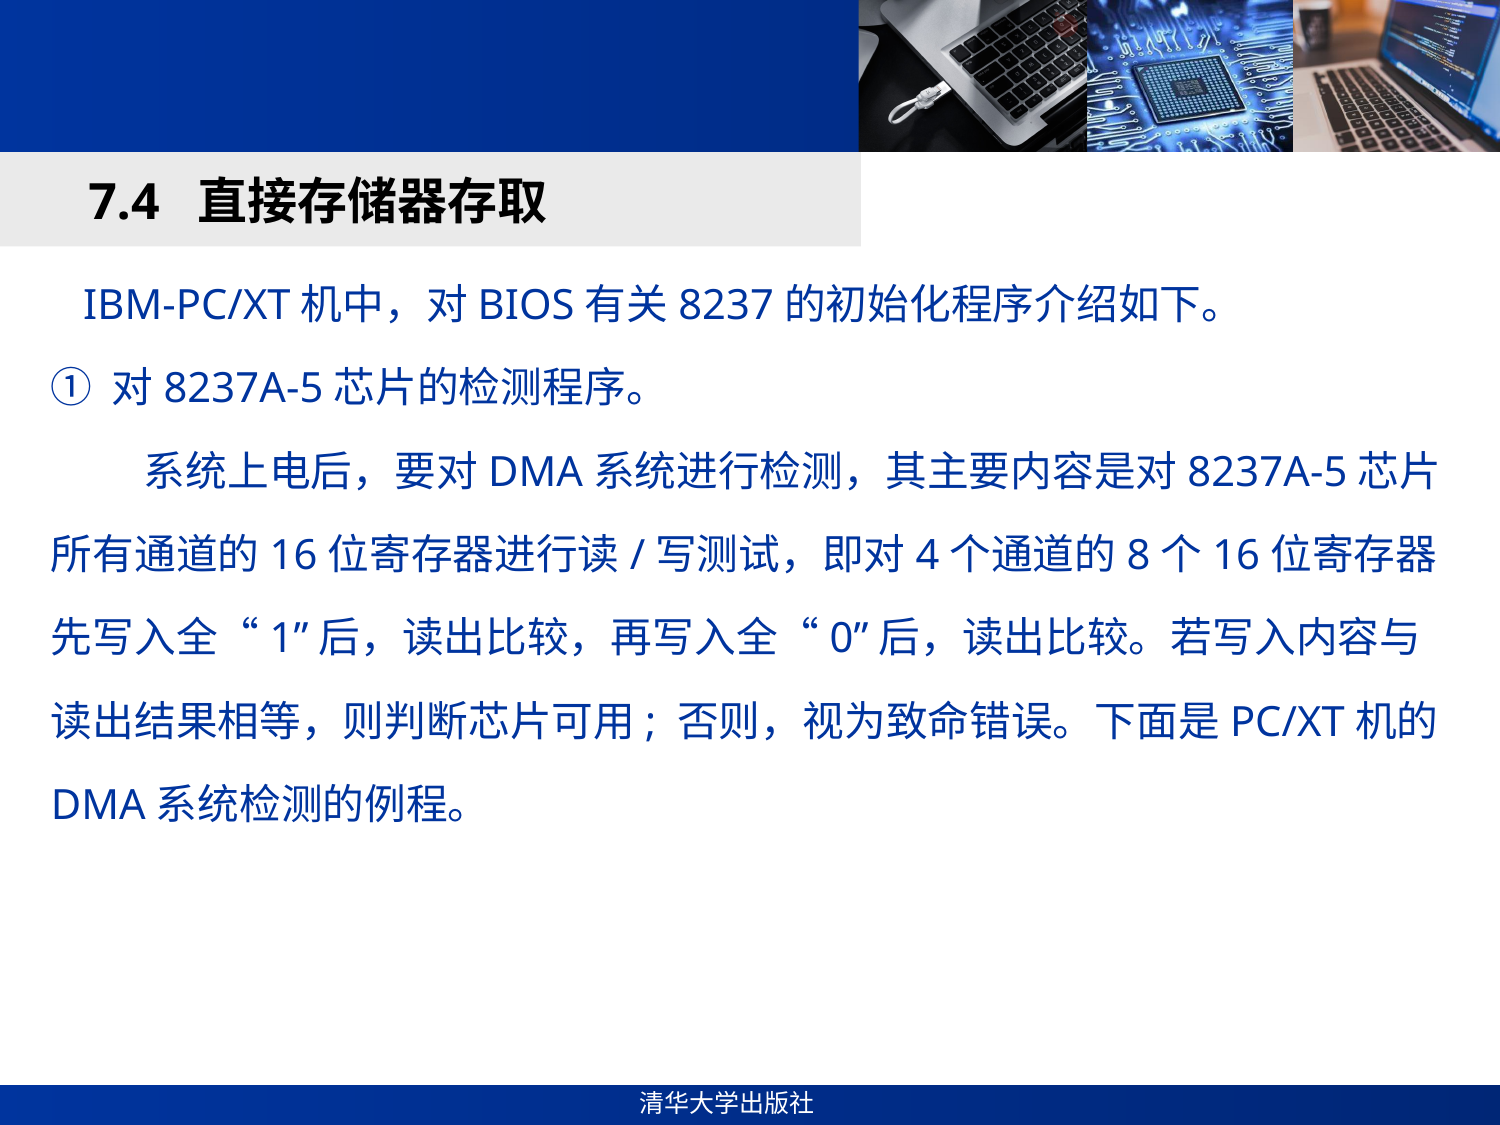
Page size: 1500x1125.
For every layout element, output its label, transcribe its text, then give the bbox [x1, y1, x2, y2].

picture [858, 0, 1500, 152]
list IBM-PC/XT机中，对BIOS有关8237的初始化程序介绍如下。 ① 对8237A-5芯片的检测程序。 系统上电后，要对DMA系统进行检测，其主要内容是对8237A-5芯片所有通道的16位寄存器进行读/写测试，即对4个通道的8个16位寄存器先写入全“1”后，读出比较，再写入全“0”后，读出比较。若写入内容与读出结果相等，则判断芯片可用; 否则，视为致命错误。下面是PC/XT机的DMA系统检测的例程。 [36, 237, 1464, 883]
list 7.4 直接存储器存取 [73, 162, 712, 258]
